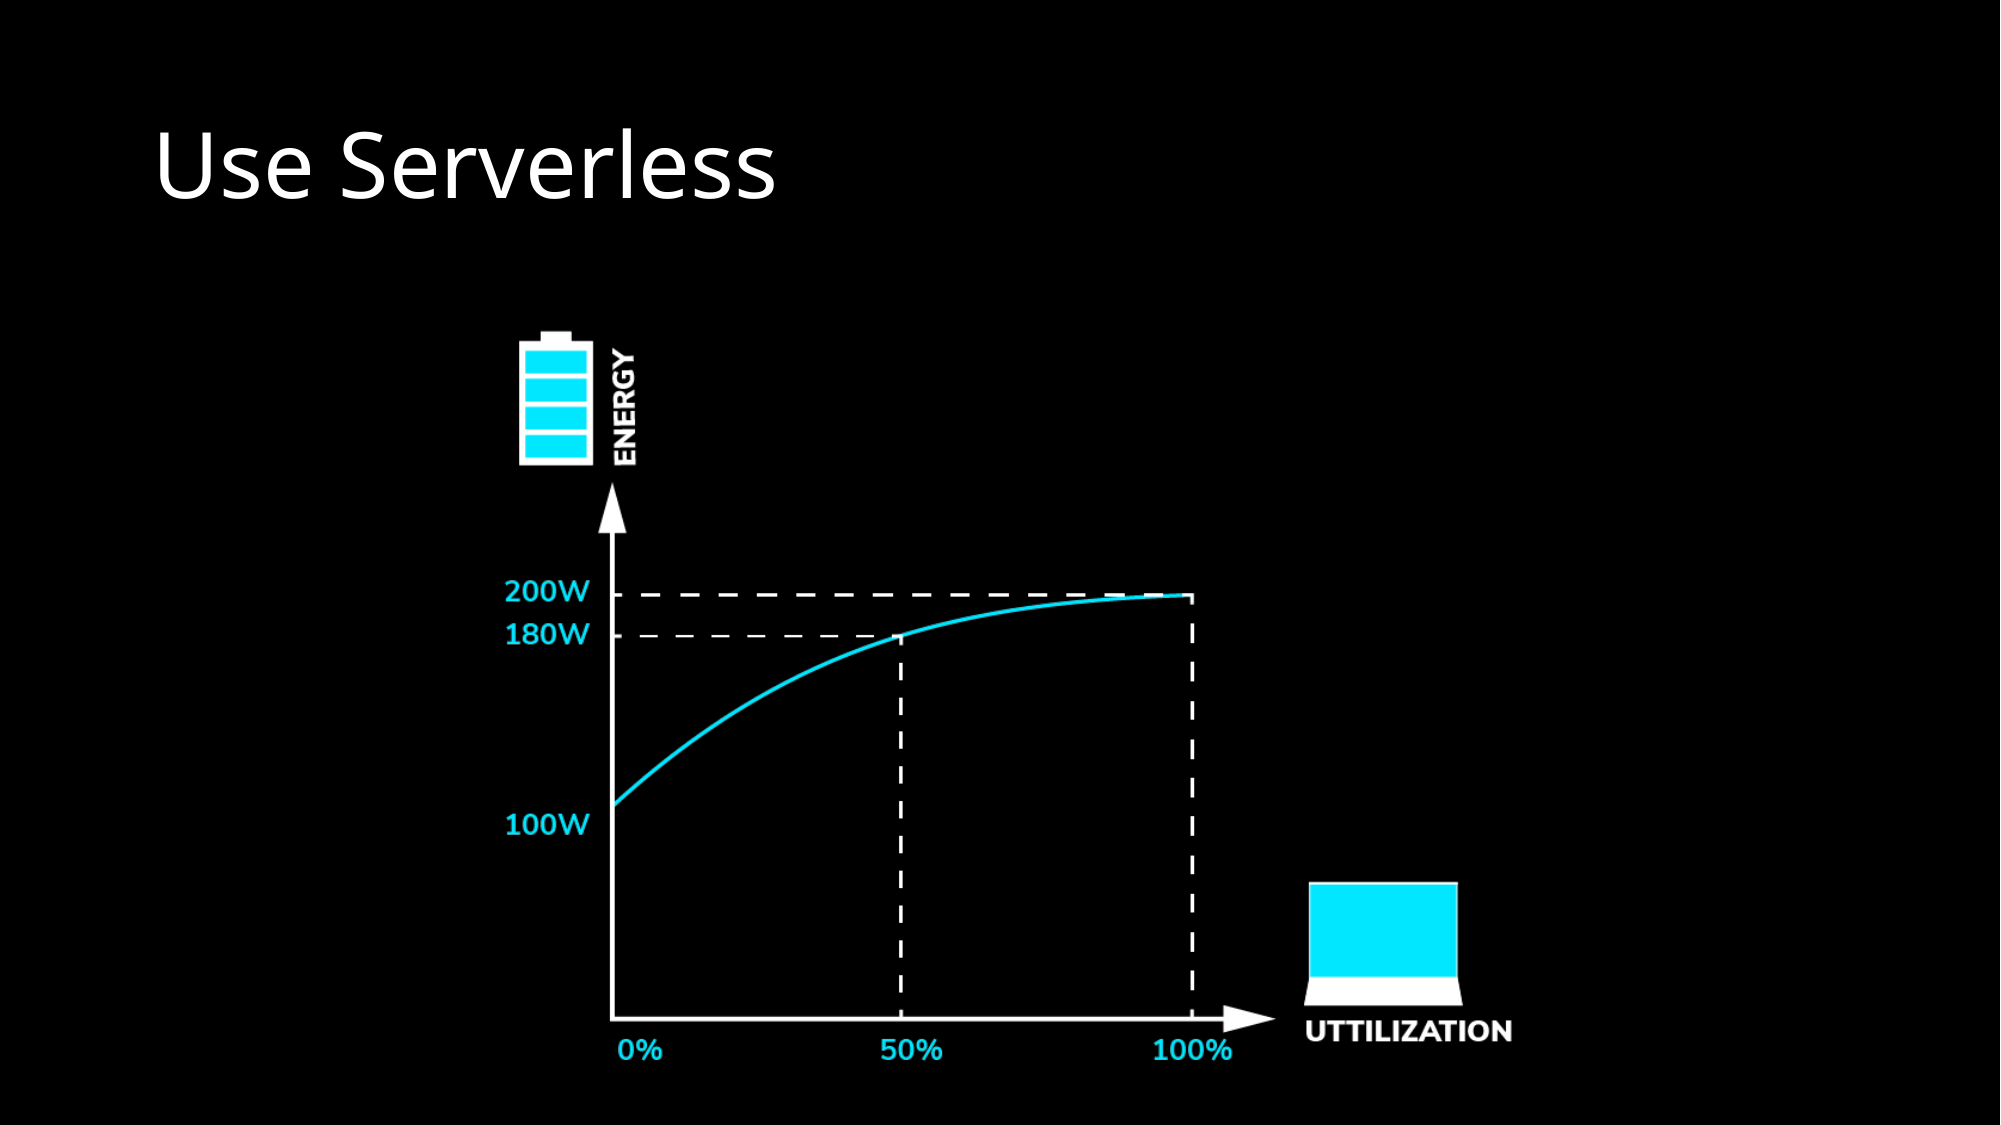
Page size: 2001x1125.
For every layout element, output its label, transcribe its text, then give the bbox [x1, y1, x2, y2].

picture [408, 168, 1591, 1125]
title Use Serverless [137, 59, 1863, 278]
